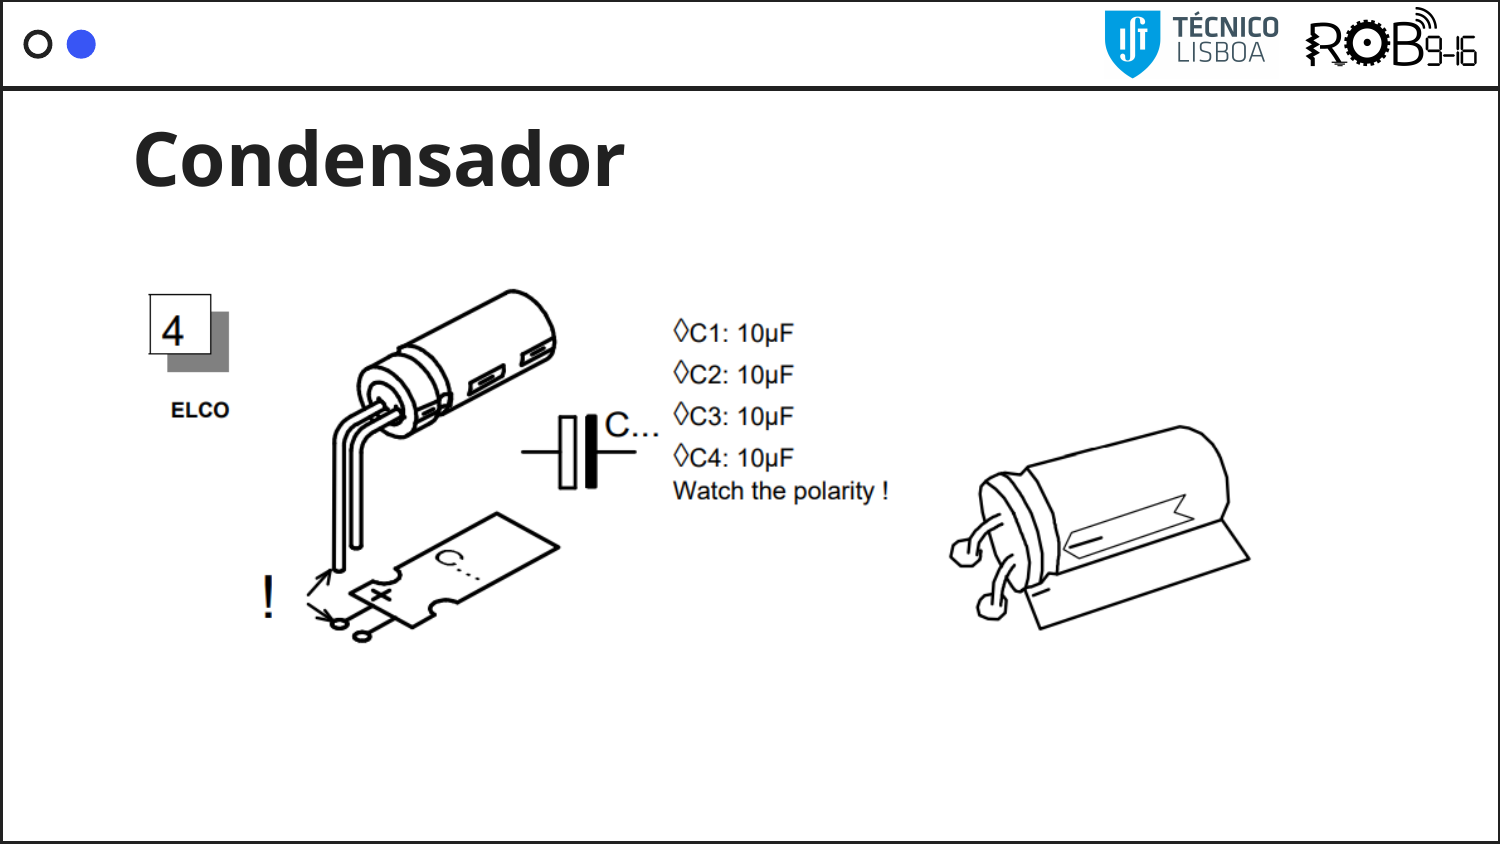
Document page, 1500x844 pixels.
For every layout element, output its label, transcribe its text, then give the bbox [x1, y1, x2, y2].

picture [1121, 29, 1125, 49]
picture [1138, 29, 1147, 49]
picture [1104, 41, 1131, 79]
picture [141, 284, 1304, 647]
picture [1131, 18, 1135, 60]
picture [1134, 10, 1279, 79]
title Condensador [116, 96, 1383, 202]
picture [1304, 7, 1477, 79]
